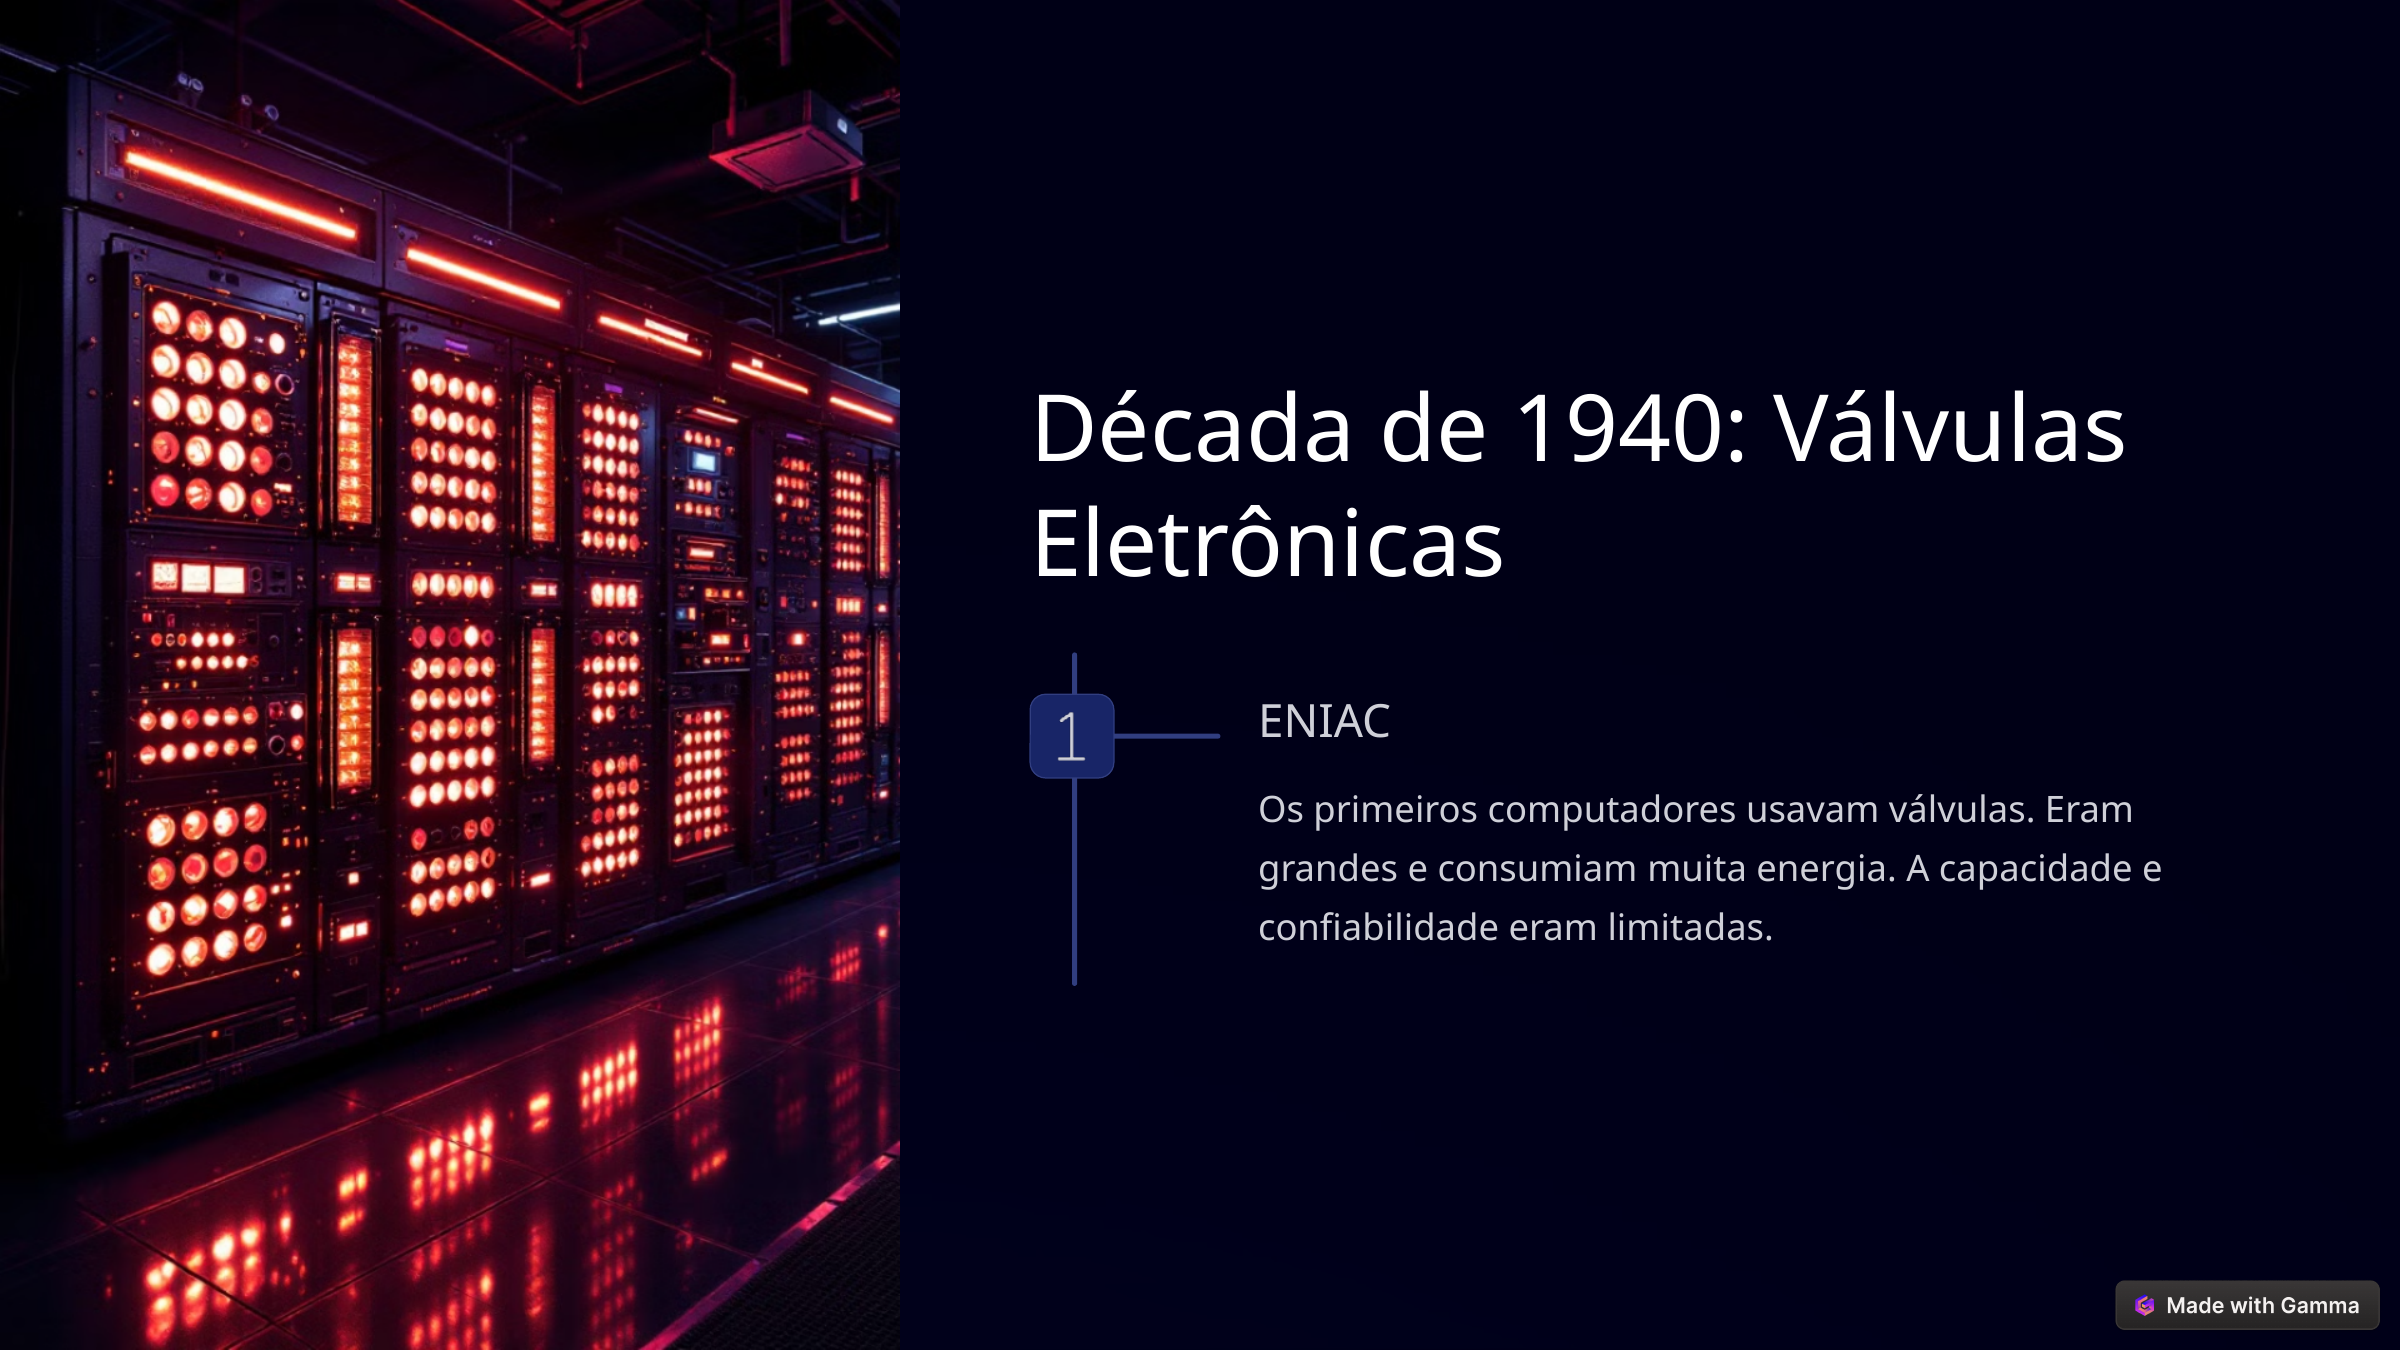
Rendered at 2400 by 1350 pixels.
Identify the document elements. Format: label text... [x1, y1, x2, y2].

text_box [1072, 652, 1078, 694]
text_box ENIAC [1258, 689, 1724, 748]
text_box Década de 1940: Válvulas Eletrônicas [1030, 364, 2270, 597]
text_box [1072, 778, 1078, 986]
text_box [1030, 694, 1114, 778]
picture [2106, 1271, 2389, 1339]
picture [1044, 701, 1100, 771]
text_box [1114, 733, 1221, 739]
picture [0, 0, 900, 1350]
text_box Os primeiros computadores usavam válvulas. Eram grandes e consumiam muita energia. A capacidade e confiabilidade eram limitadas. [1258, 770, 2270, 949]
